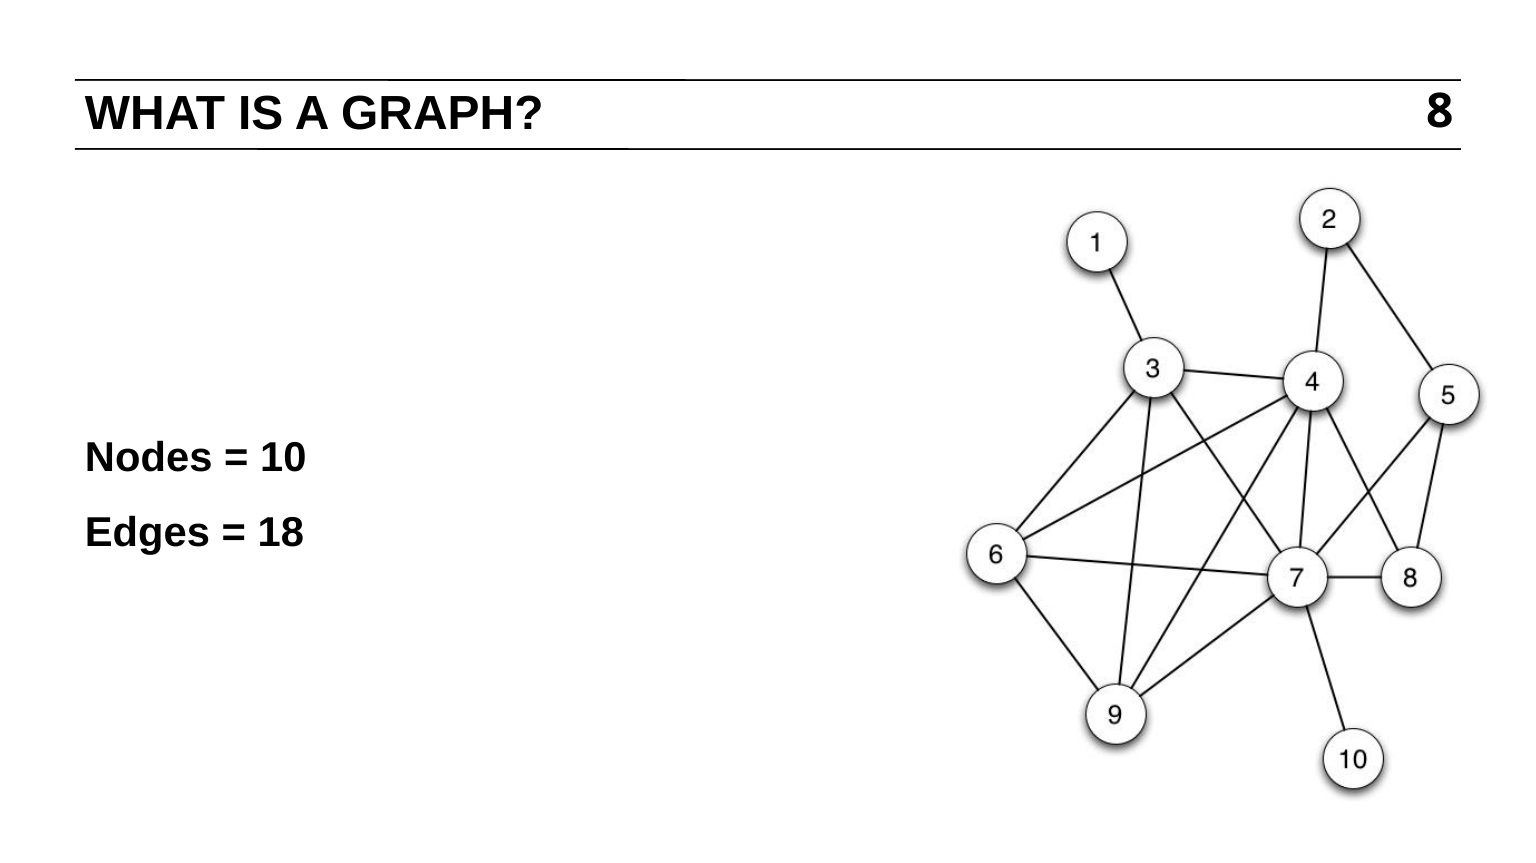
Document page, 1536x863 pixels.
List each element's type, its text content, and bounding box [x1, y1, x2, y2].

slide_number 8 [1410, 83, 1470, 142]
picture [943, 169, 1501, 815]
title WHAT IS A GRAPH? [76, 82, 1369, 251]
list Nodes = 10 Edges = 18 [76, 160, 870, 823]
